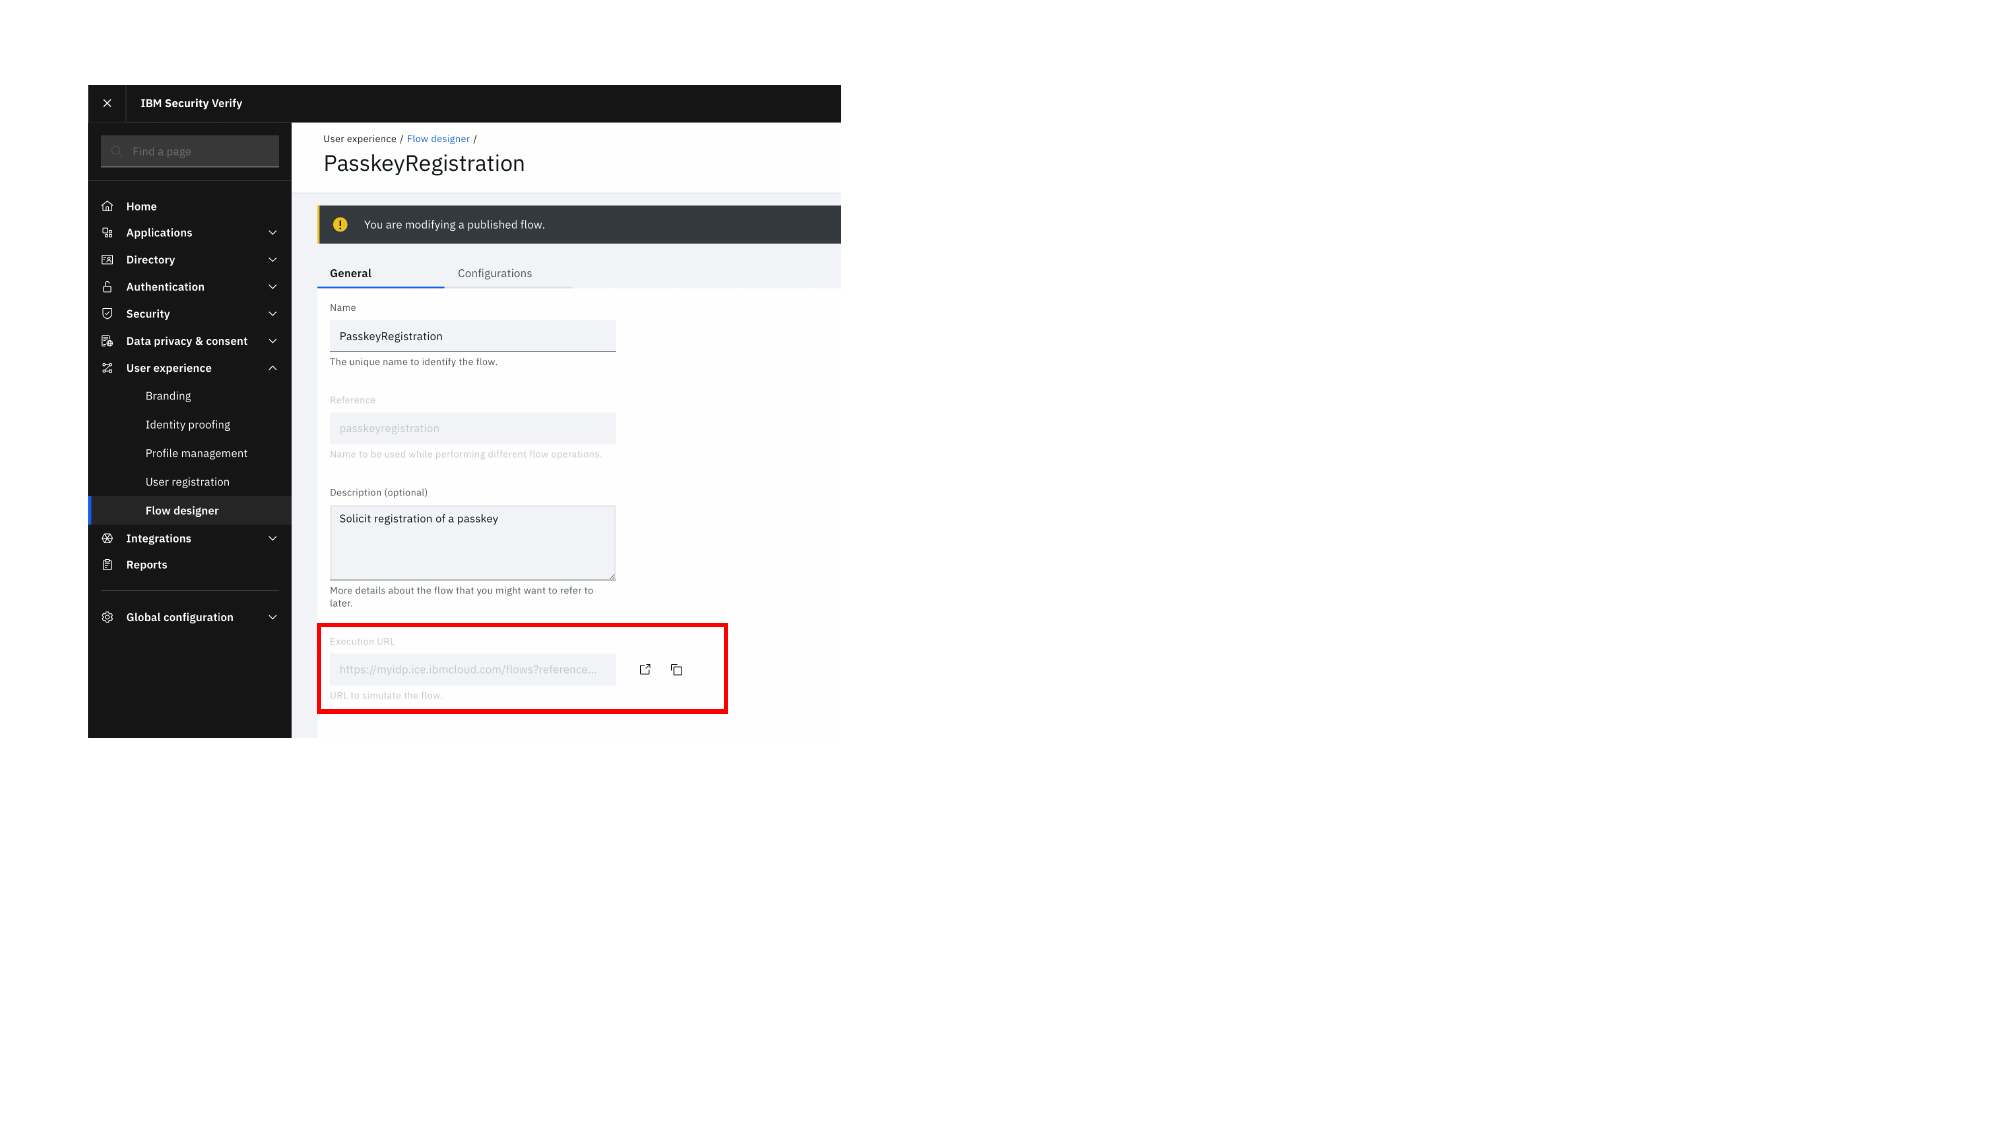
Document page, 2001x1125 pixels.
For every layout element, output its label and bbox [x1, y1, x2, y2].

picture [88, 85, 841, 738]
